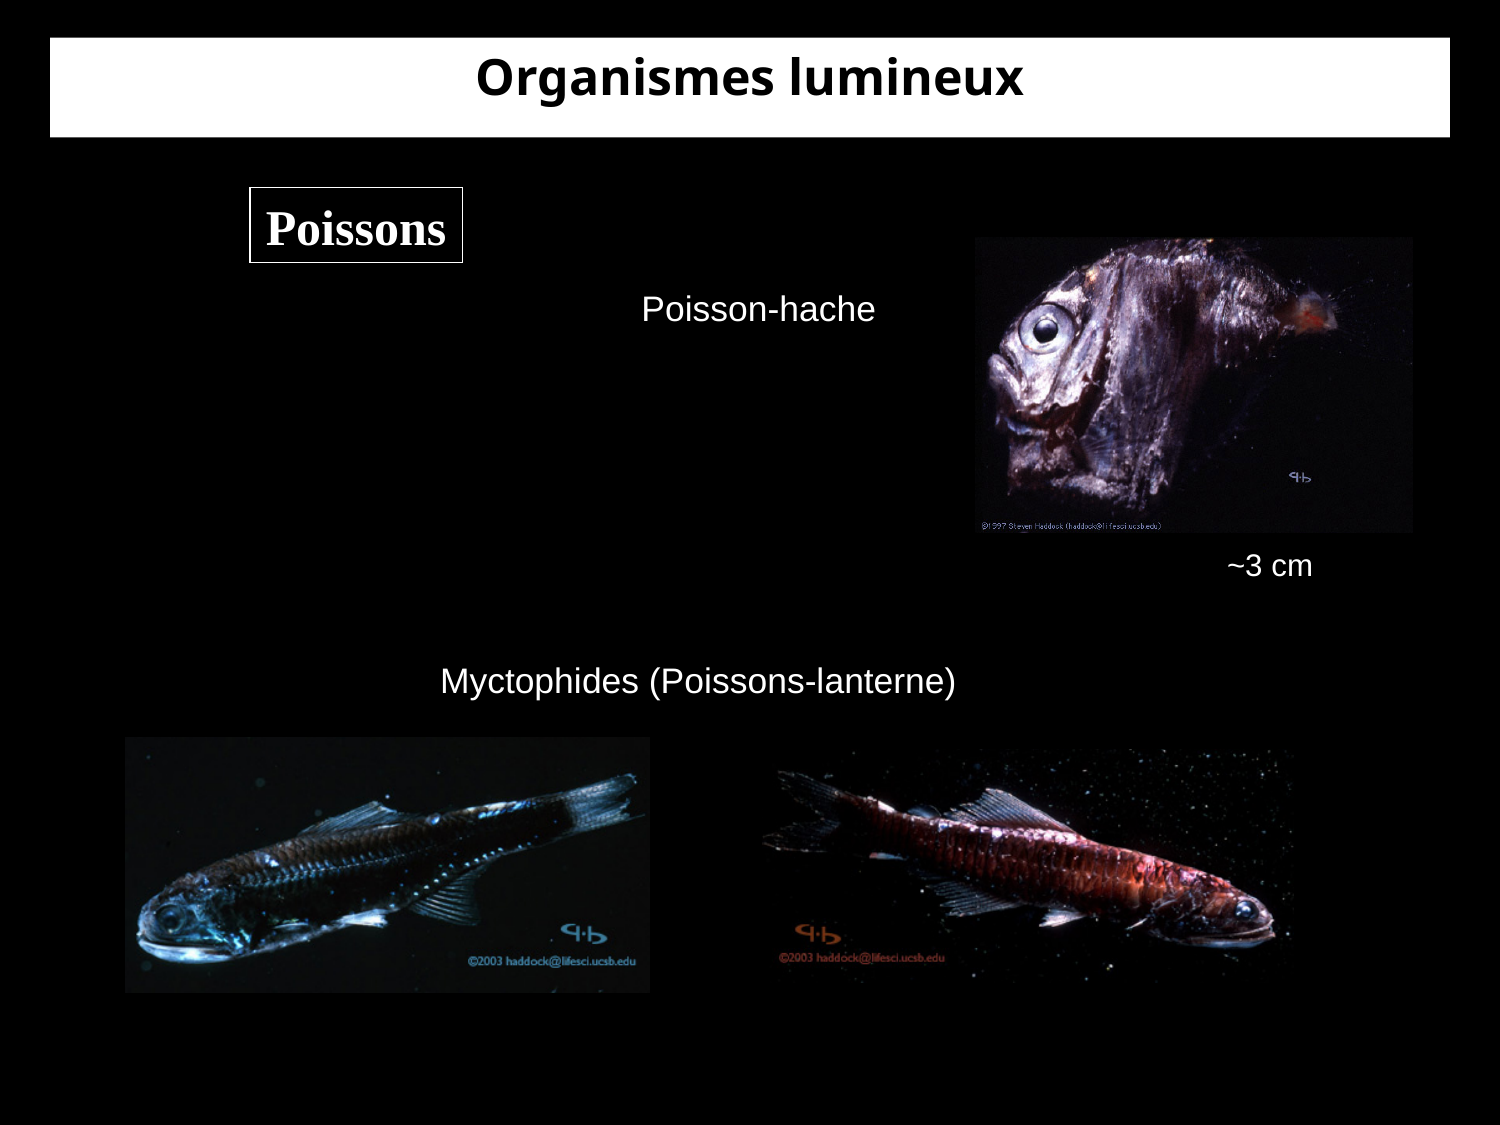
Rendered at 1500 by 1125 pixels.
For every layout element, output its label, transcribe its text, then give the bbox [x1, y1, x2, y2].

text_box ~3 cm [1207, 542, 1333, 591]
title Organismes lumineux [50, 37, 1450, 138]
text_box Poissons [249, 187, 463, 263]
picture [124, 737, 651, 994]
text_box Poisson-hache [622, 278, 895, 337]
picture [762, 749, 1294, 983]
text_box Myctophides (Poissons-lanterne) [406, 649, 1001, 708]
picture [974, 237, 1413, 534]
